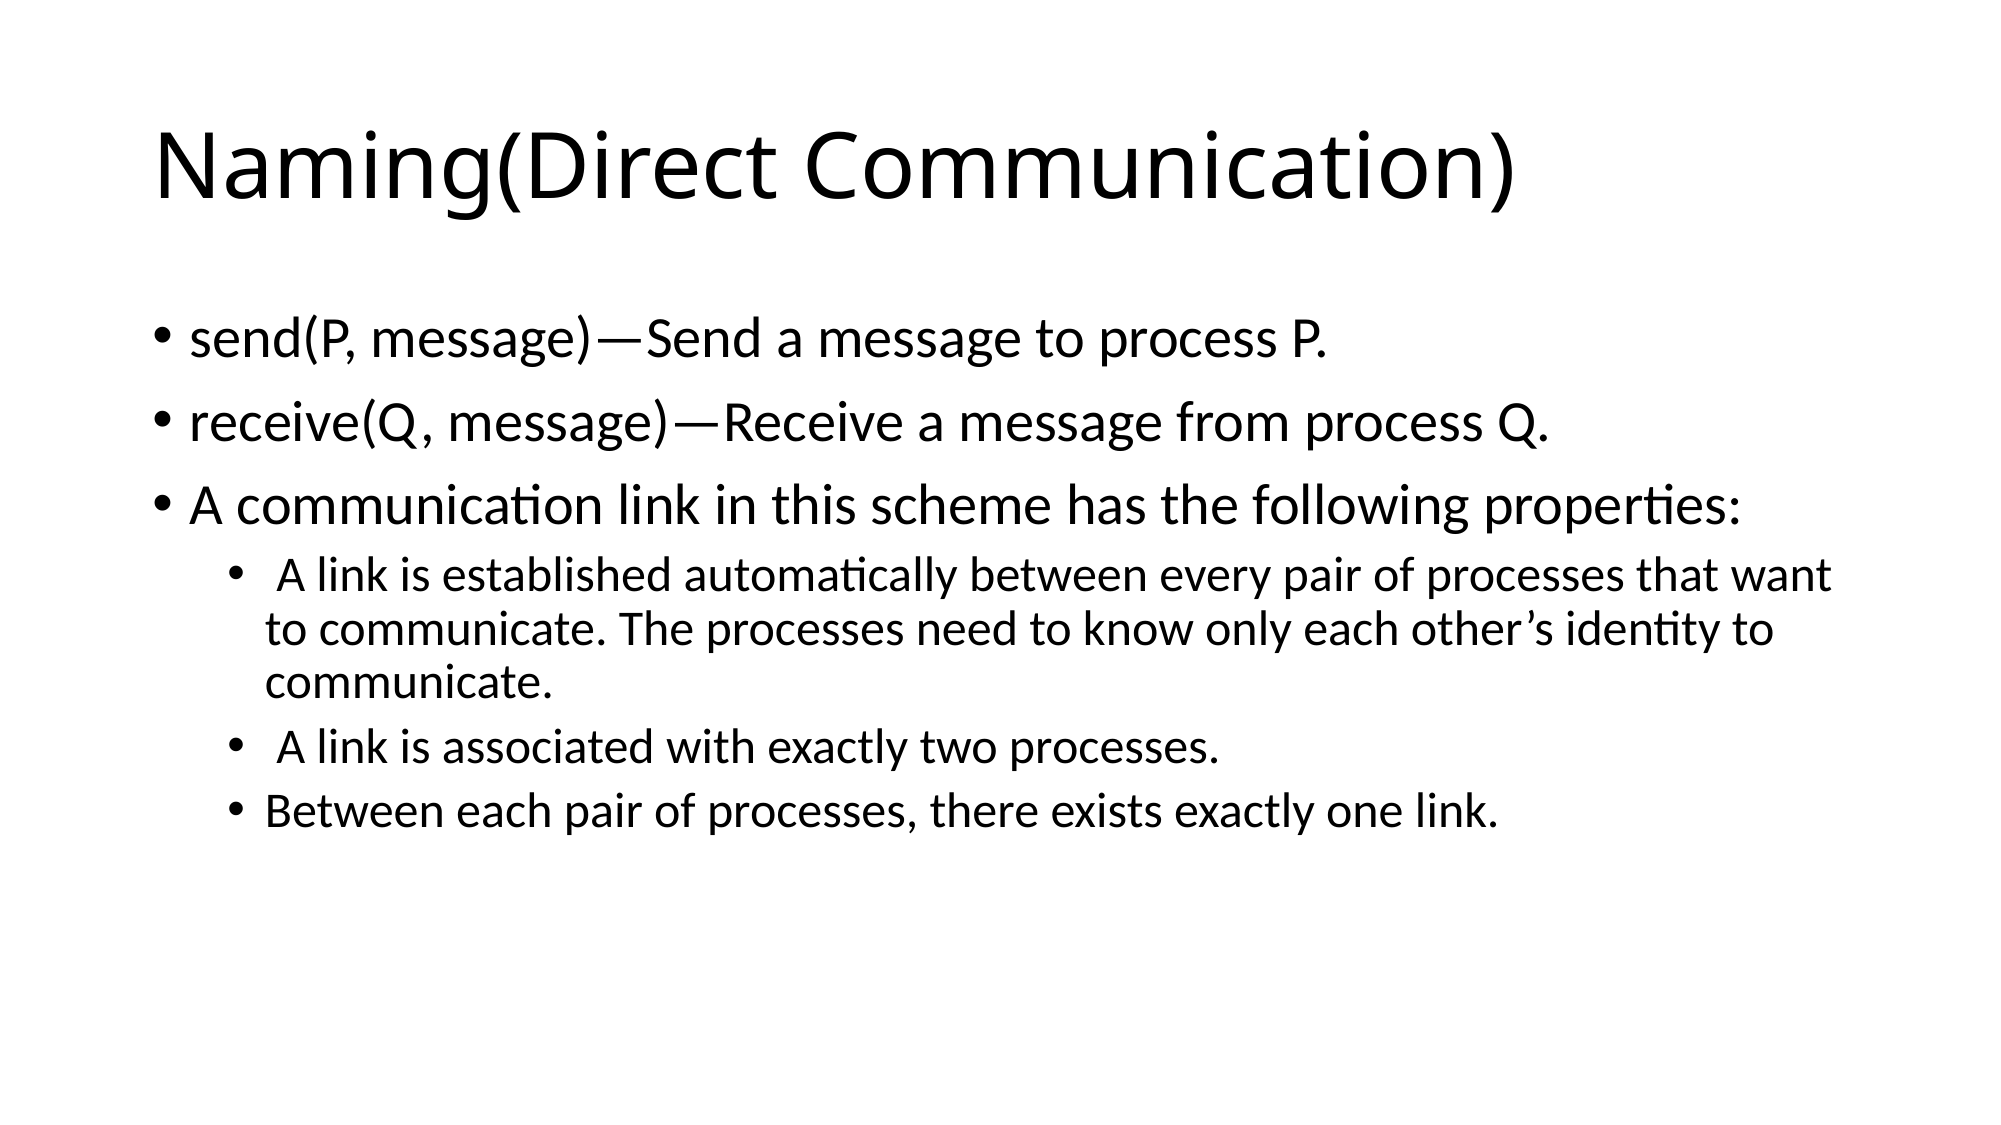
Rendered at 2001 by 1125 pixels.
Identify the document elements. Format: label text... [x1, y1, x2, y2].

list send(P, message)—Send a message to process P. receive(Q, message)—Receive a message from process Q. A communication link in this scheme has the following properties: A link is established automatically between every pair of processes that want to communicate. The processes need to know only each other’s identity to communicate. A link is associated with exactly two processes. Between each pair of processes, there exists exactly one link. [137, 299, 1863, 1014]
title Naming(Direct Communication) [137, 59, 1863, 278]
